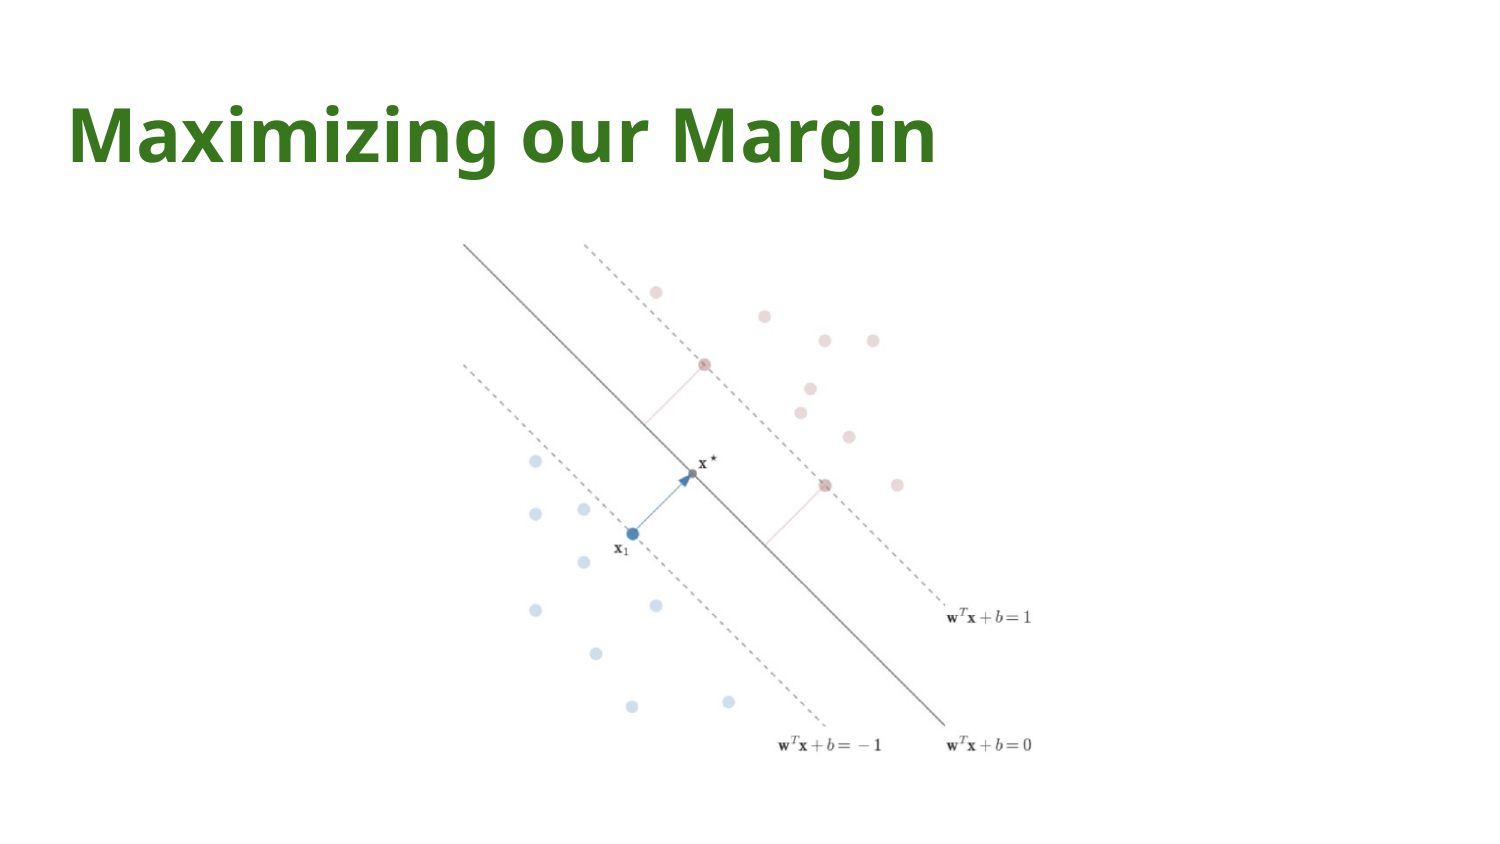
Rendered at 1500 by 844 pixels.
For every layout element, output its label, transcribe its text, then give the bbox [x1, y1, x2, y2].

title Maximizing our Margin [51, 72, 1449, 167]
picture [457, 237, 1043, 761]
